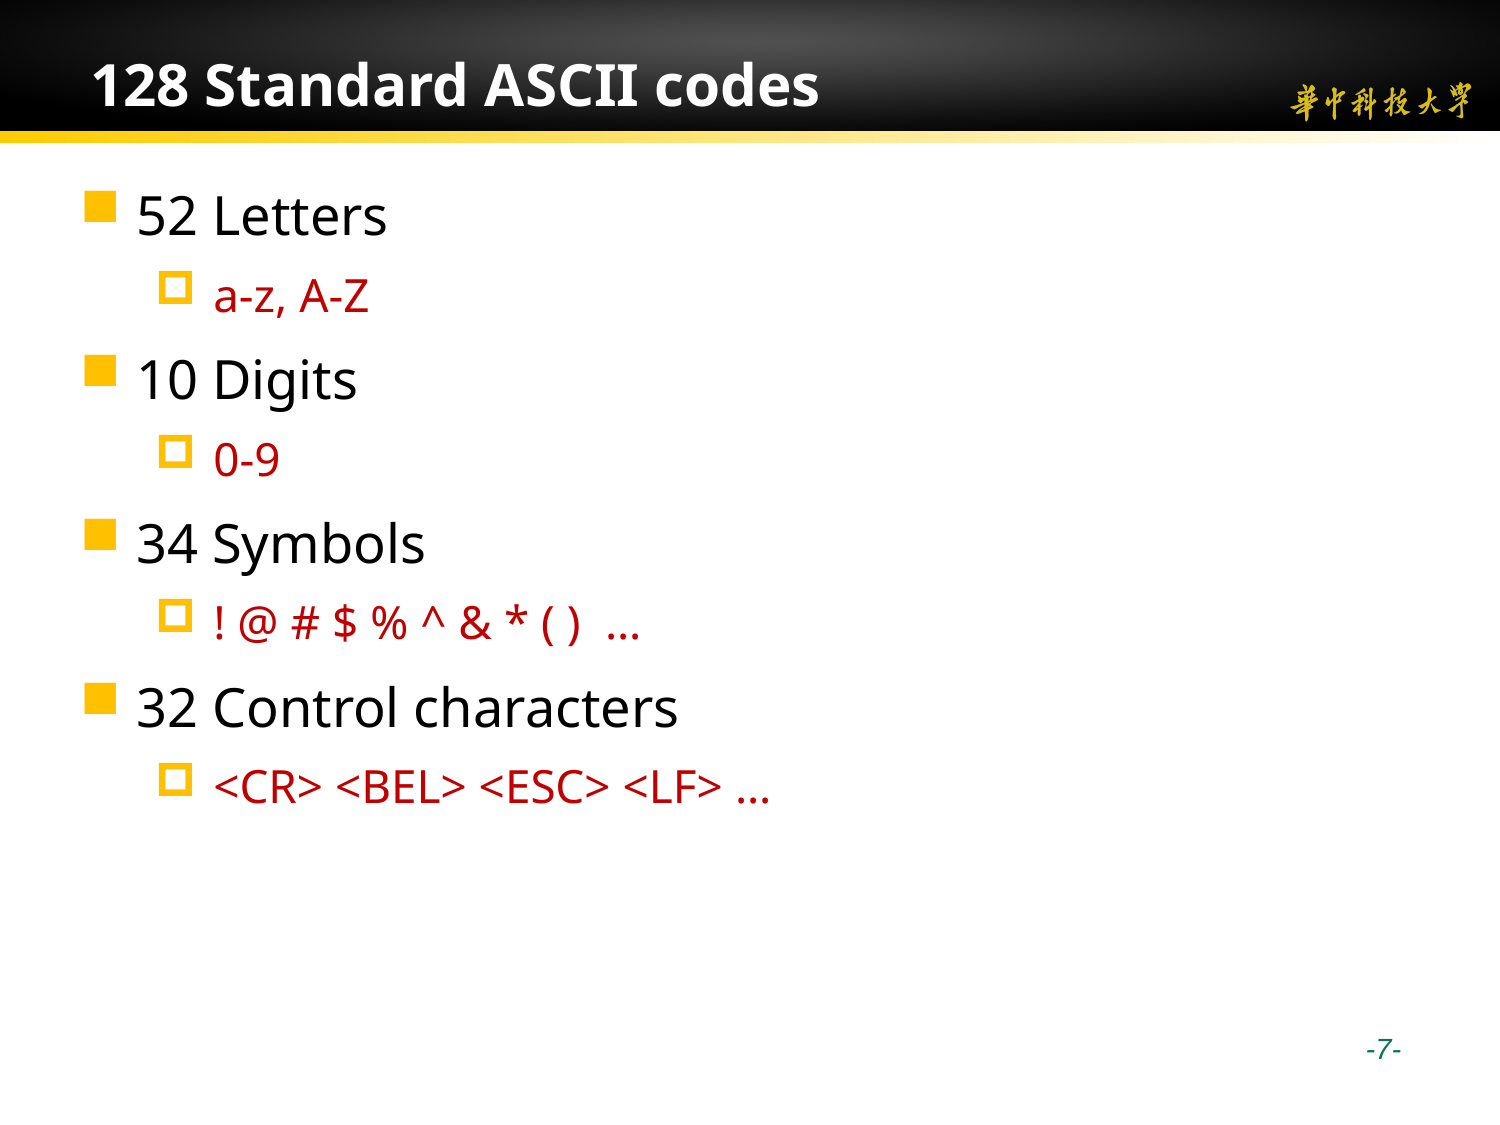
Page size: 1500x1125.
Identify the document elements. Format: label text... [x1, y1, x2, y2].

slide_number -7- [1257, 1023, 1425, 1102]
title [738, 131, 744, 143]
picture [0, 0, 1500, 131]
title 128 Standard ASCII codes [74, 34, 1426, 131]
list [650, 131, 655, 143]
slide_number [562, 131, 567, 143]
list 52 Letters a-z, A-Z 10 Digits 0-9 34 Symbols ! @ # $ % ^ & * ( ) … 32 Control characters <CR> <BEL> <ESC> <LF> … [64, 160, 1414, 988]
